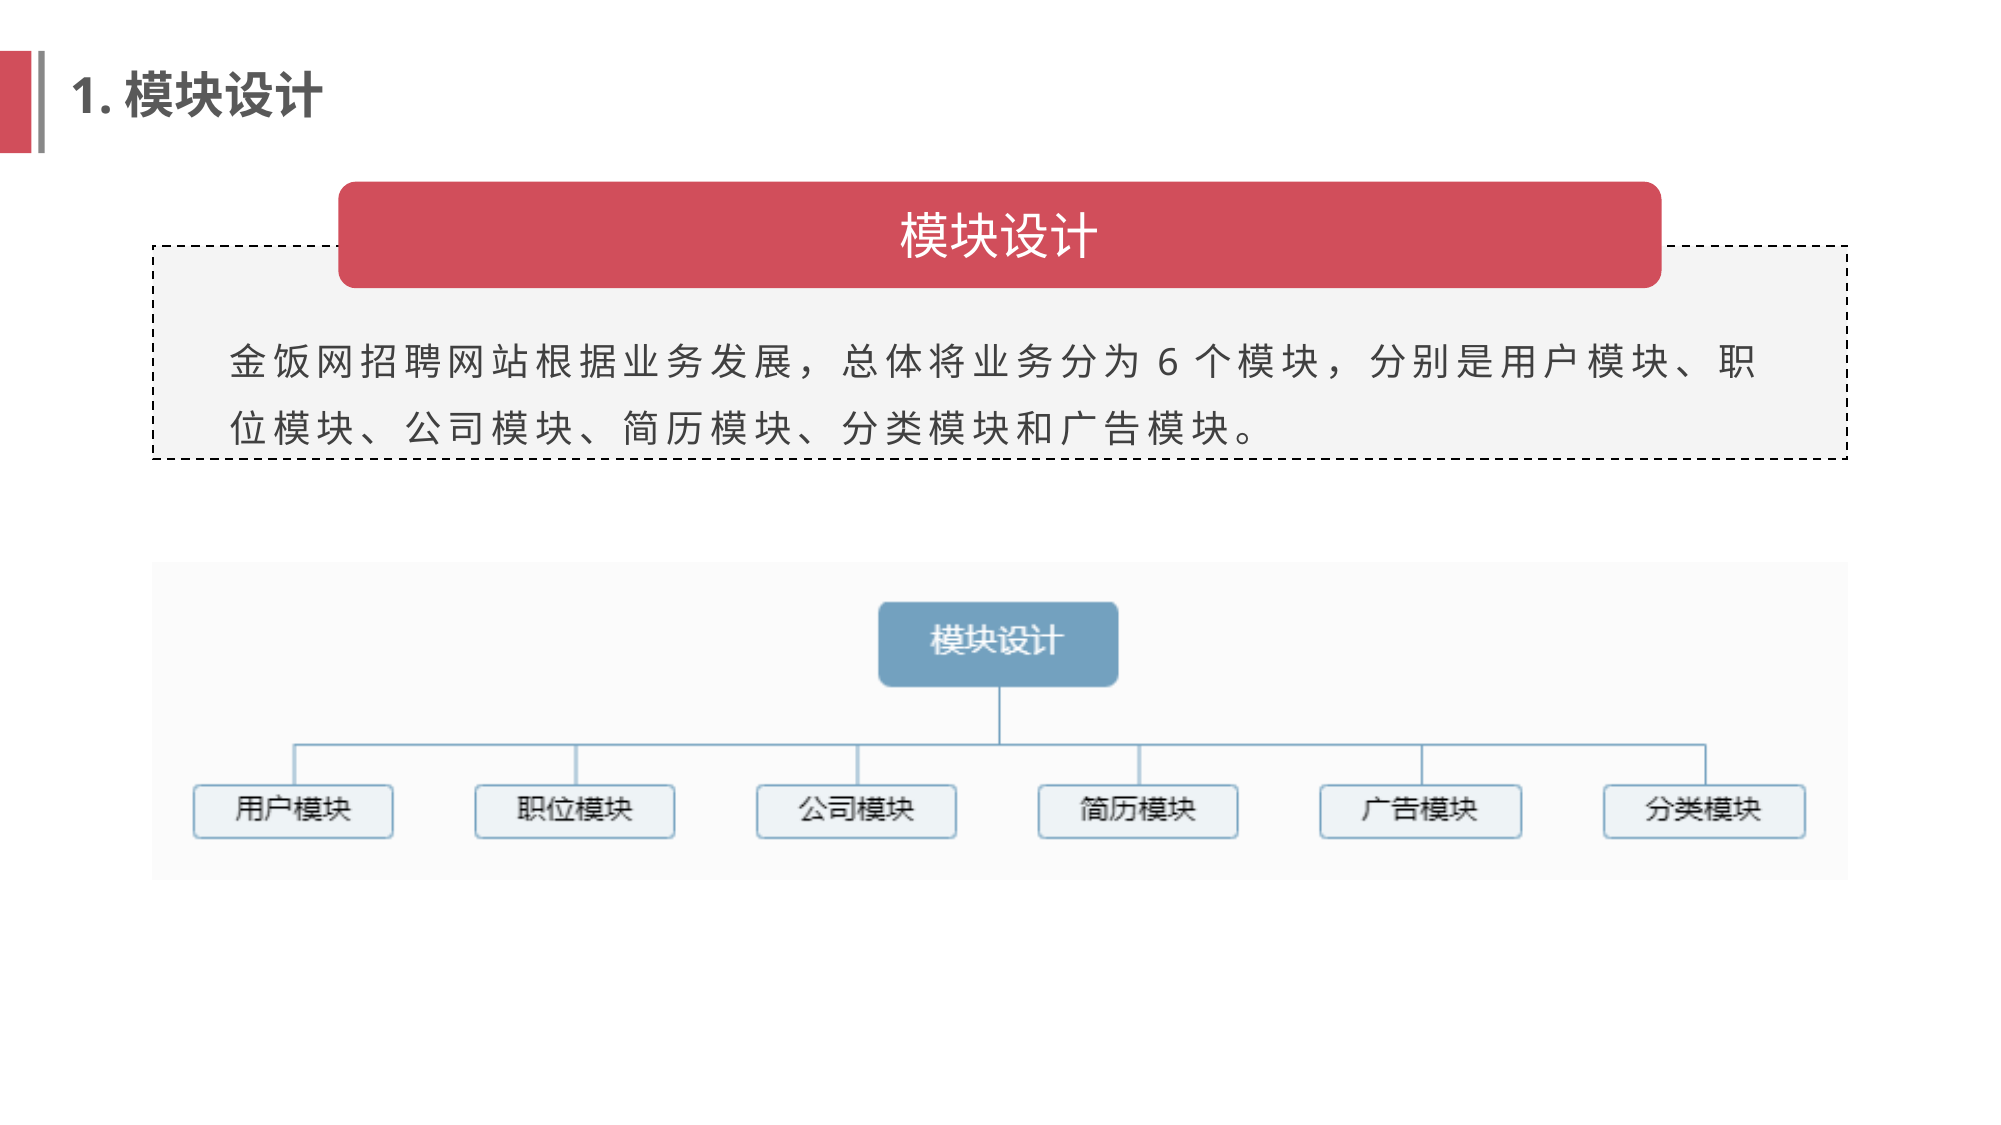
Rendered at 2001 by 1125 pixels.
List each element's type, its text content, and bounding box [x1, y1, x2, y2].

picture [152, 562, 1848, 880]
text_box [152, 245, 1848, 460]
text_box [0, 50, 32, 154]
text_box 模块设计 [337, 180, 1663, 290]
text_box 1.模块设计 [55, 55, 1933, 131]
text_box [38, 50, 45, 154]
text_box 金饭网招聘网站根据业务发展，总体将业务分为6个模块，分别是用户模块、职位模块、公司模块、简历模块、分类模块和广告模块。 [214, 307, 1815, 460]
